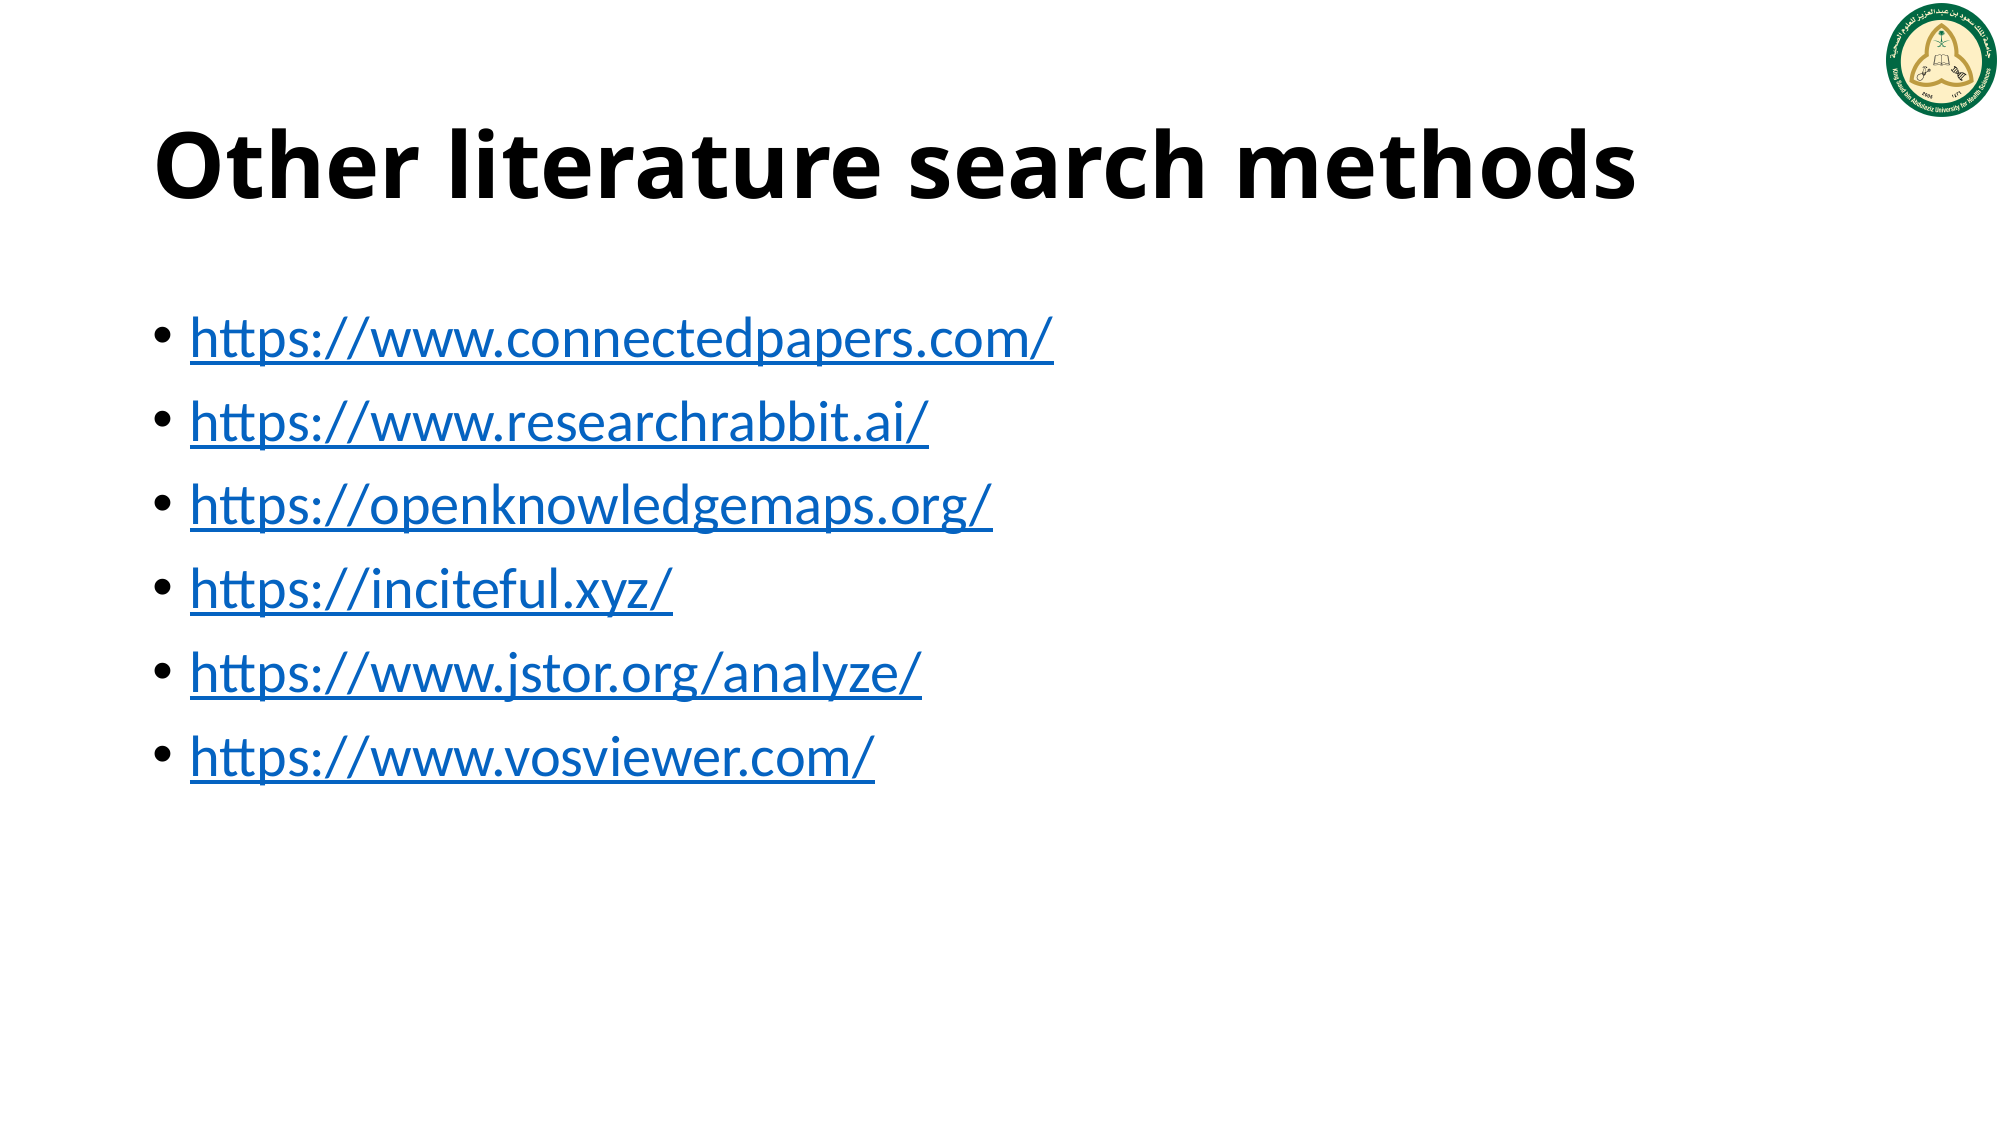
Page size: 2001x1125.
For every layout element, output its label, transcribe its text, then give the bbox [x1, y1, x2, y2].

title Other literature search methods [137, 59, 1863, 278]
picture [1886, 3, 1997, 117]
list https://www.connectedpapers.com/ https://www.researchrabbit.ai/ https://openknowledgemaps.org/ https://inciteful.xyz/ https://www.jstor.org/analyze/ https://www.vosviewer.com/ [137, 299, 1863, 1014]
